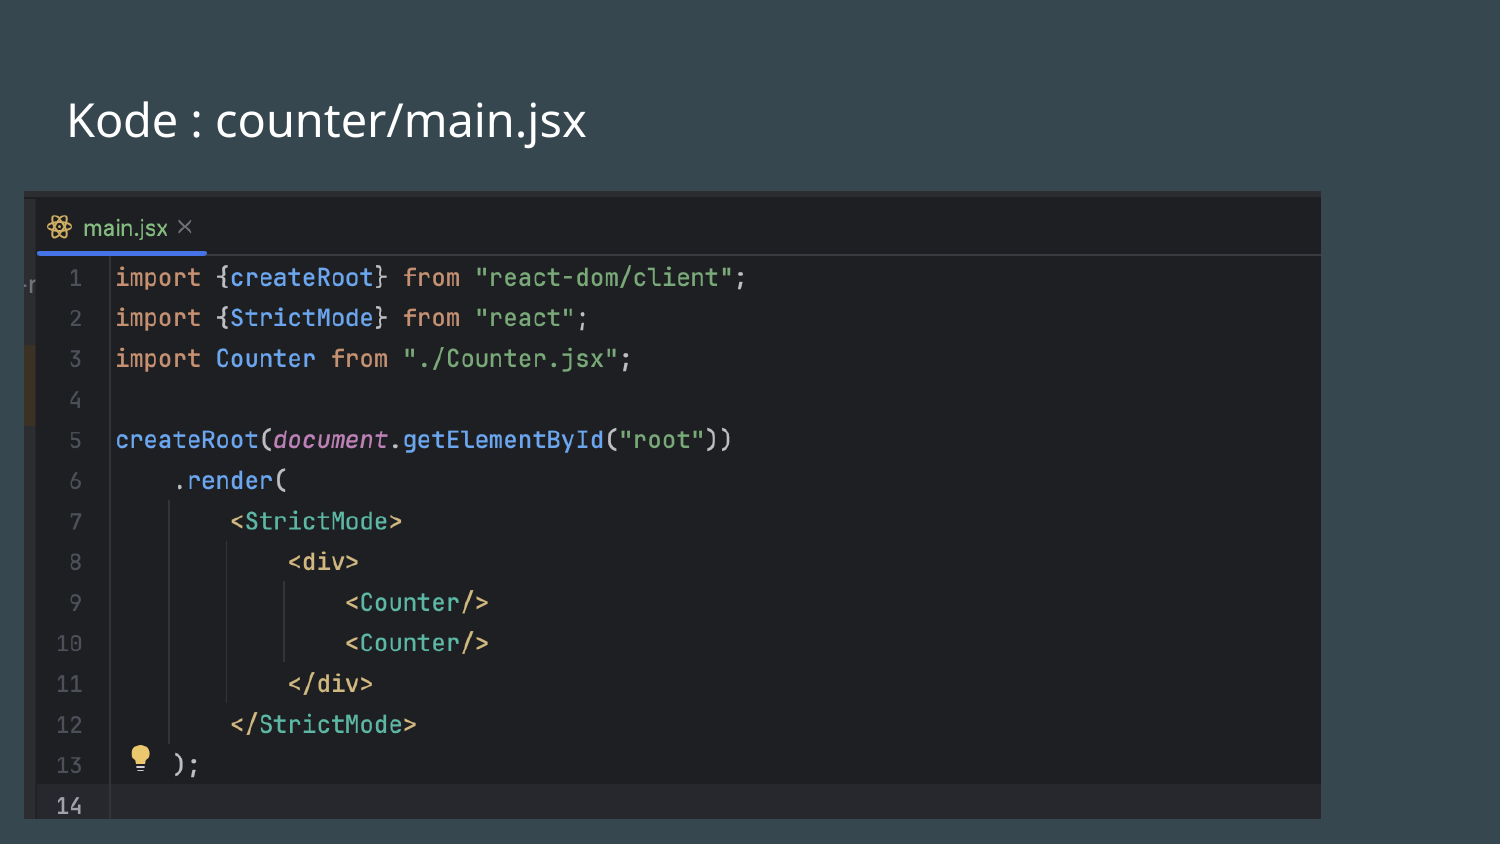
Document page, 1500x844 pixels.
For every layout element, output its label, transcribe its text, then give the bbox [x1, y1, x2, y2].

title Kode : counter/main.jsx [51, 72, 1449, 167]
picture [24, 191, 1322, 819]
